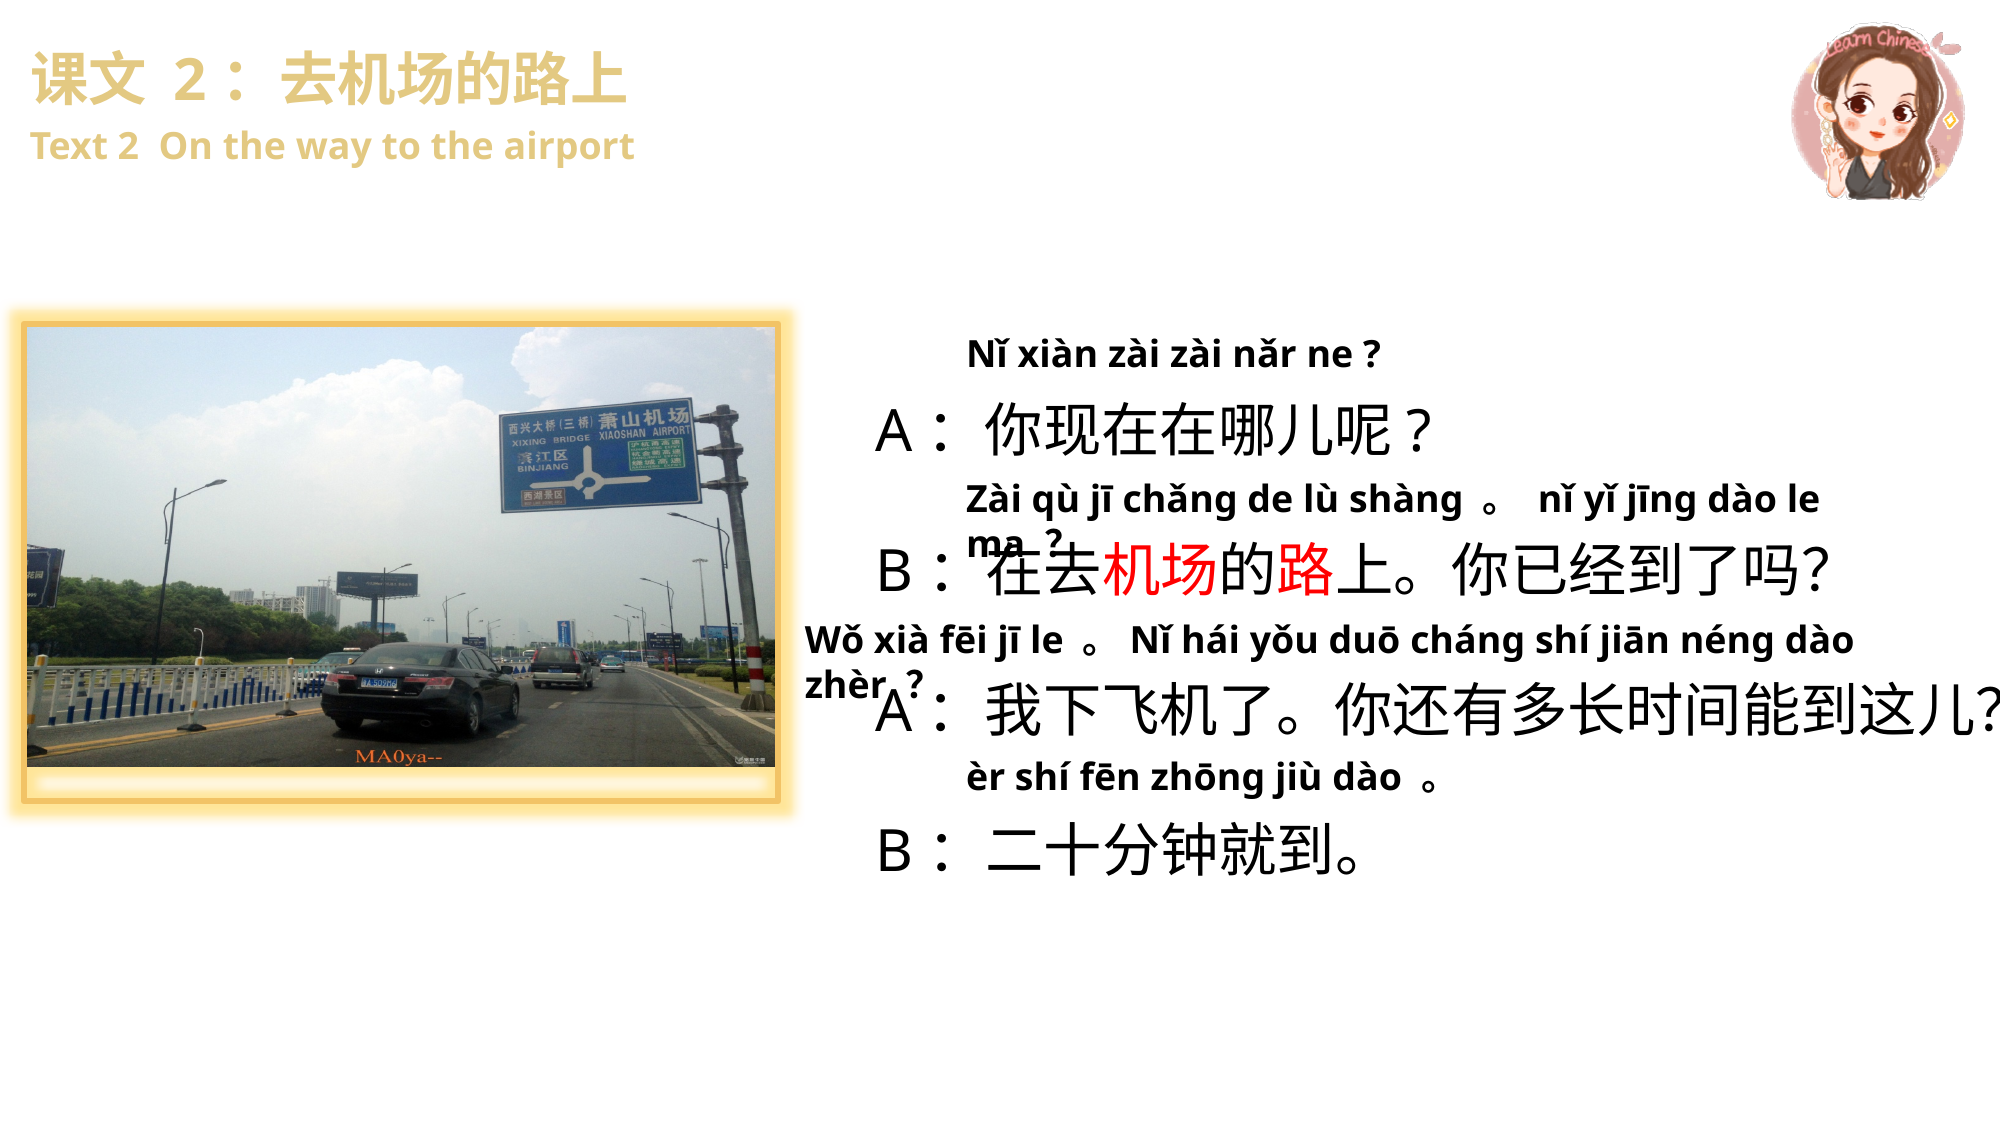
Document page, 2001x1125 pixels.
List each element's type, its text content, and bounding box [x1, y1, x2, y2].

text_box Nǐ xiàn zài zài nǎr ne ? [951, 322, 1952, 383]
text_box Zài qù jī chǎng de lù shàng 。 nǐ yǐ jīng dào le ma ？ [951, 468, 1952, 573]
picture [1758, 0, 1998, 239]
text_box èr shí fēn zhōng jiù dào 。 [951, 745, 1952, 805]
text_box Text 2 On the way to the airport [14, 115, 651, 175]
picture [27, 326, 776, 799]
text_box 课文 2：去机场的路上 [15, 35, 644, 115]
text_box Wǒ xià fēi jī le 。Nǐ hái yǒu duō cháng shí jiān néng dào zhèr ？ [802, 608, 1990, 714]
text_box A：你现在在哪儿呢? B：在去机场的路上。你已经到了吗？ A：我下飞机了。你还有多长时间能到这儿？ B：二十分钟就到。 [860, 316, 2000, 891]
